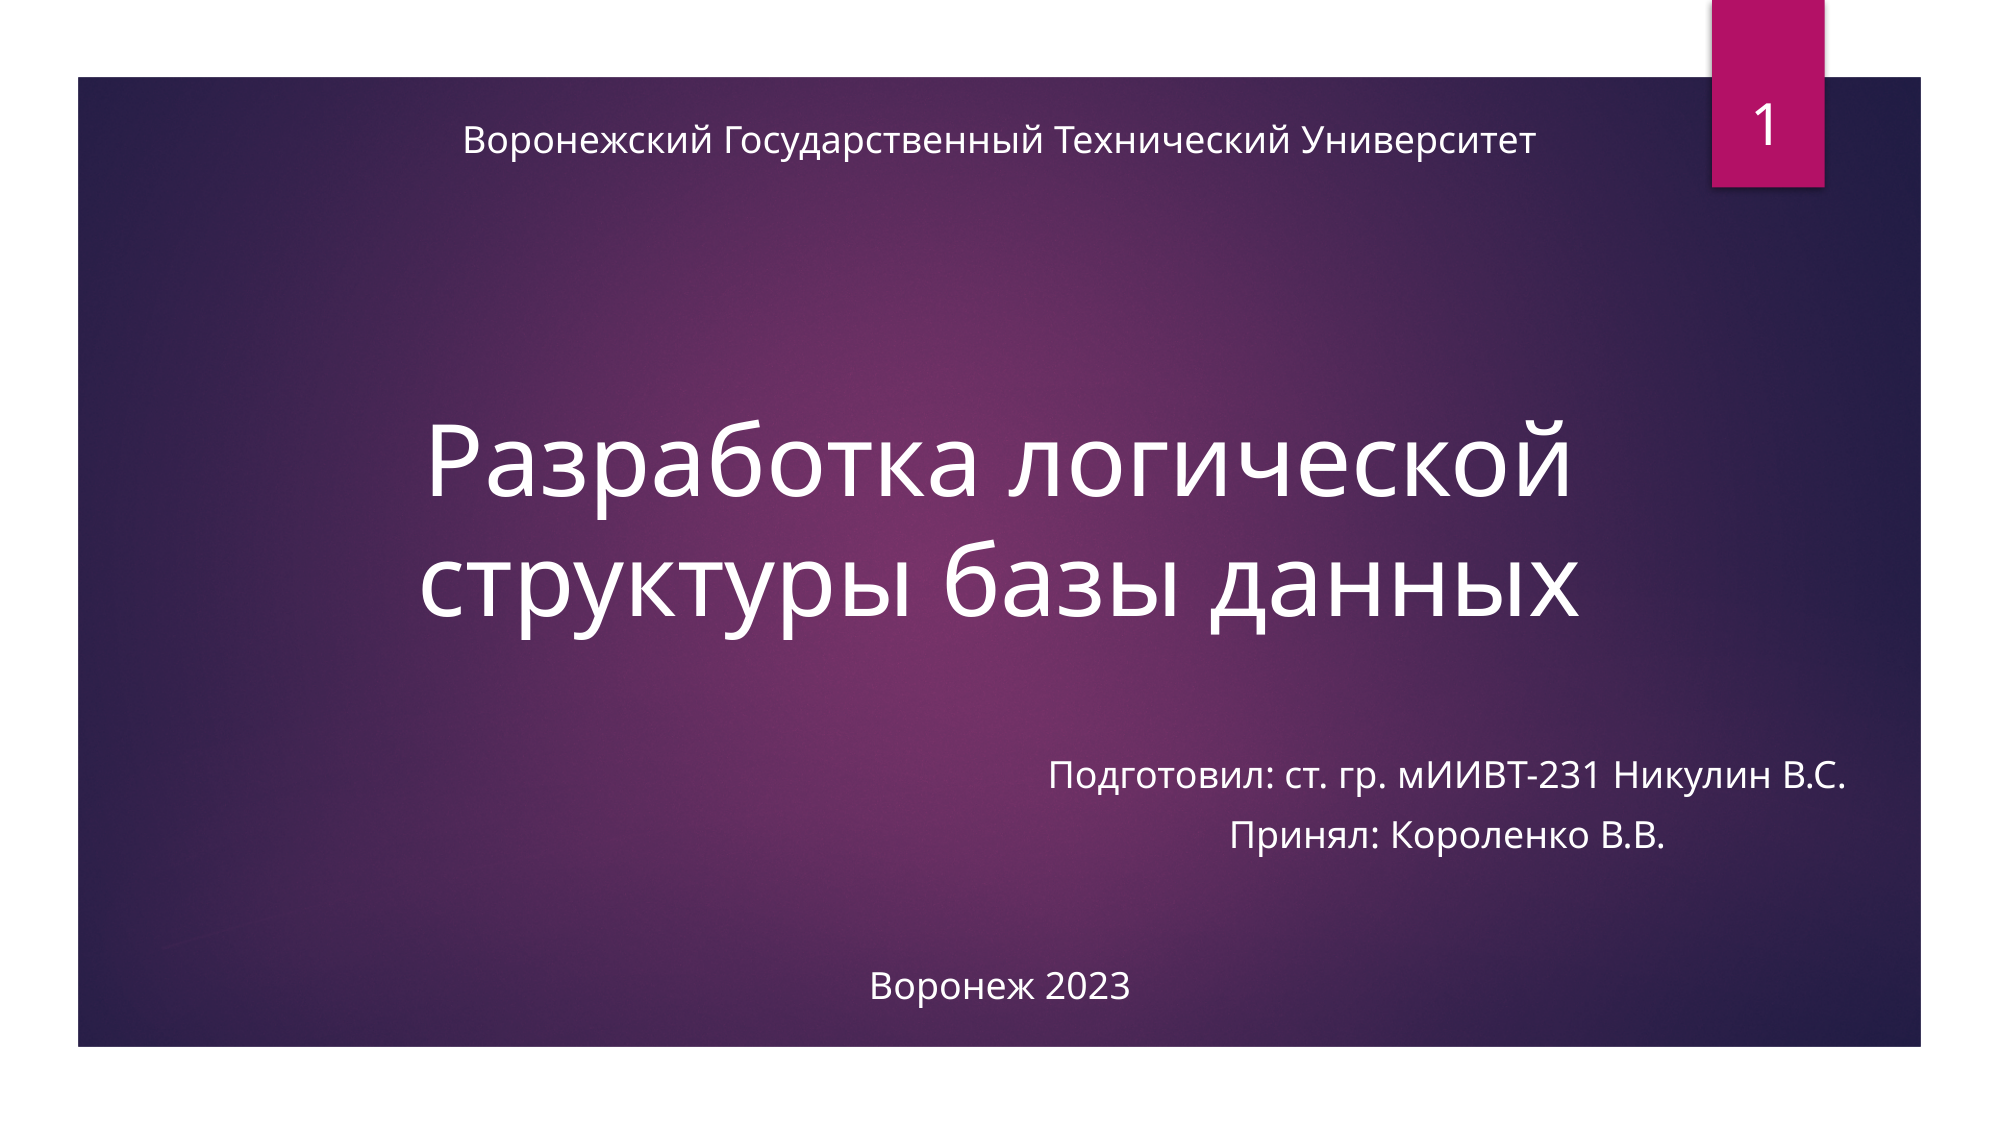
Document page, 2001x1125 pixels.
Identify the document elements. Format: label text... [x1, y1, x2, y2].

text_box Воронеж 2023 [853, 955, 1146, 1015]
text_box Подготовил: ст. гр. мИИВТ-231 Никулин В.С. [1032, 743, 1863, 804]
slide_number 1 [1698, 48, 1836, 175]
text_box Принял: Короленко В.В. [1213, 804, 1681, 864]
text_box Разработка логической структуры базы данных [247, 388, 1753, 644]
text_box Воронежский Государственный Технический Университет [447, 109, 1553, 169]
